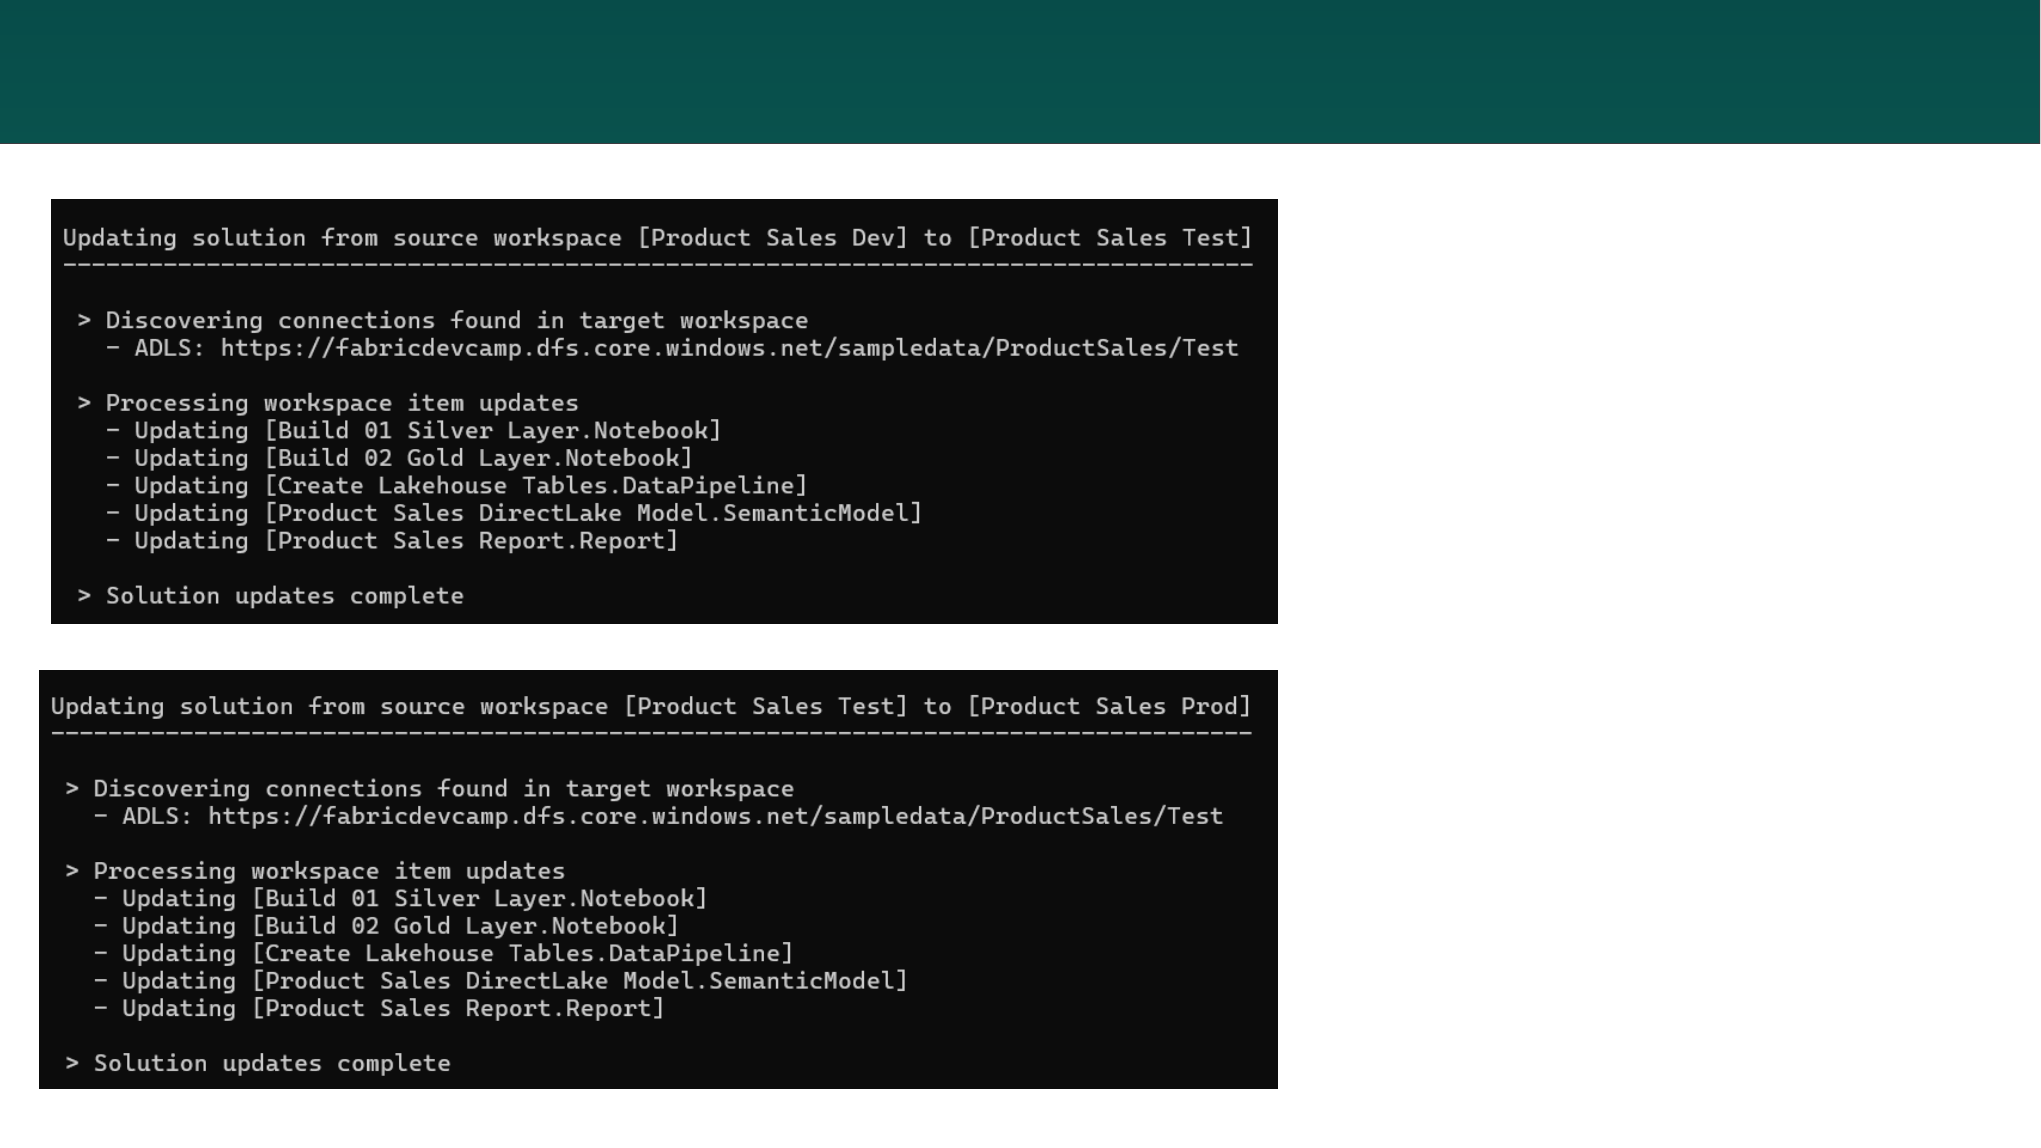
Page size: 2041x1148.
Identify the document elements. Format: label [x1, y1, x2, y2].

picture [51, 198, 1278, 624]
picture [39, 670, 1278, 1089]
